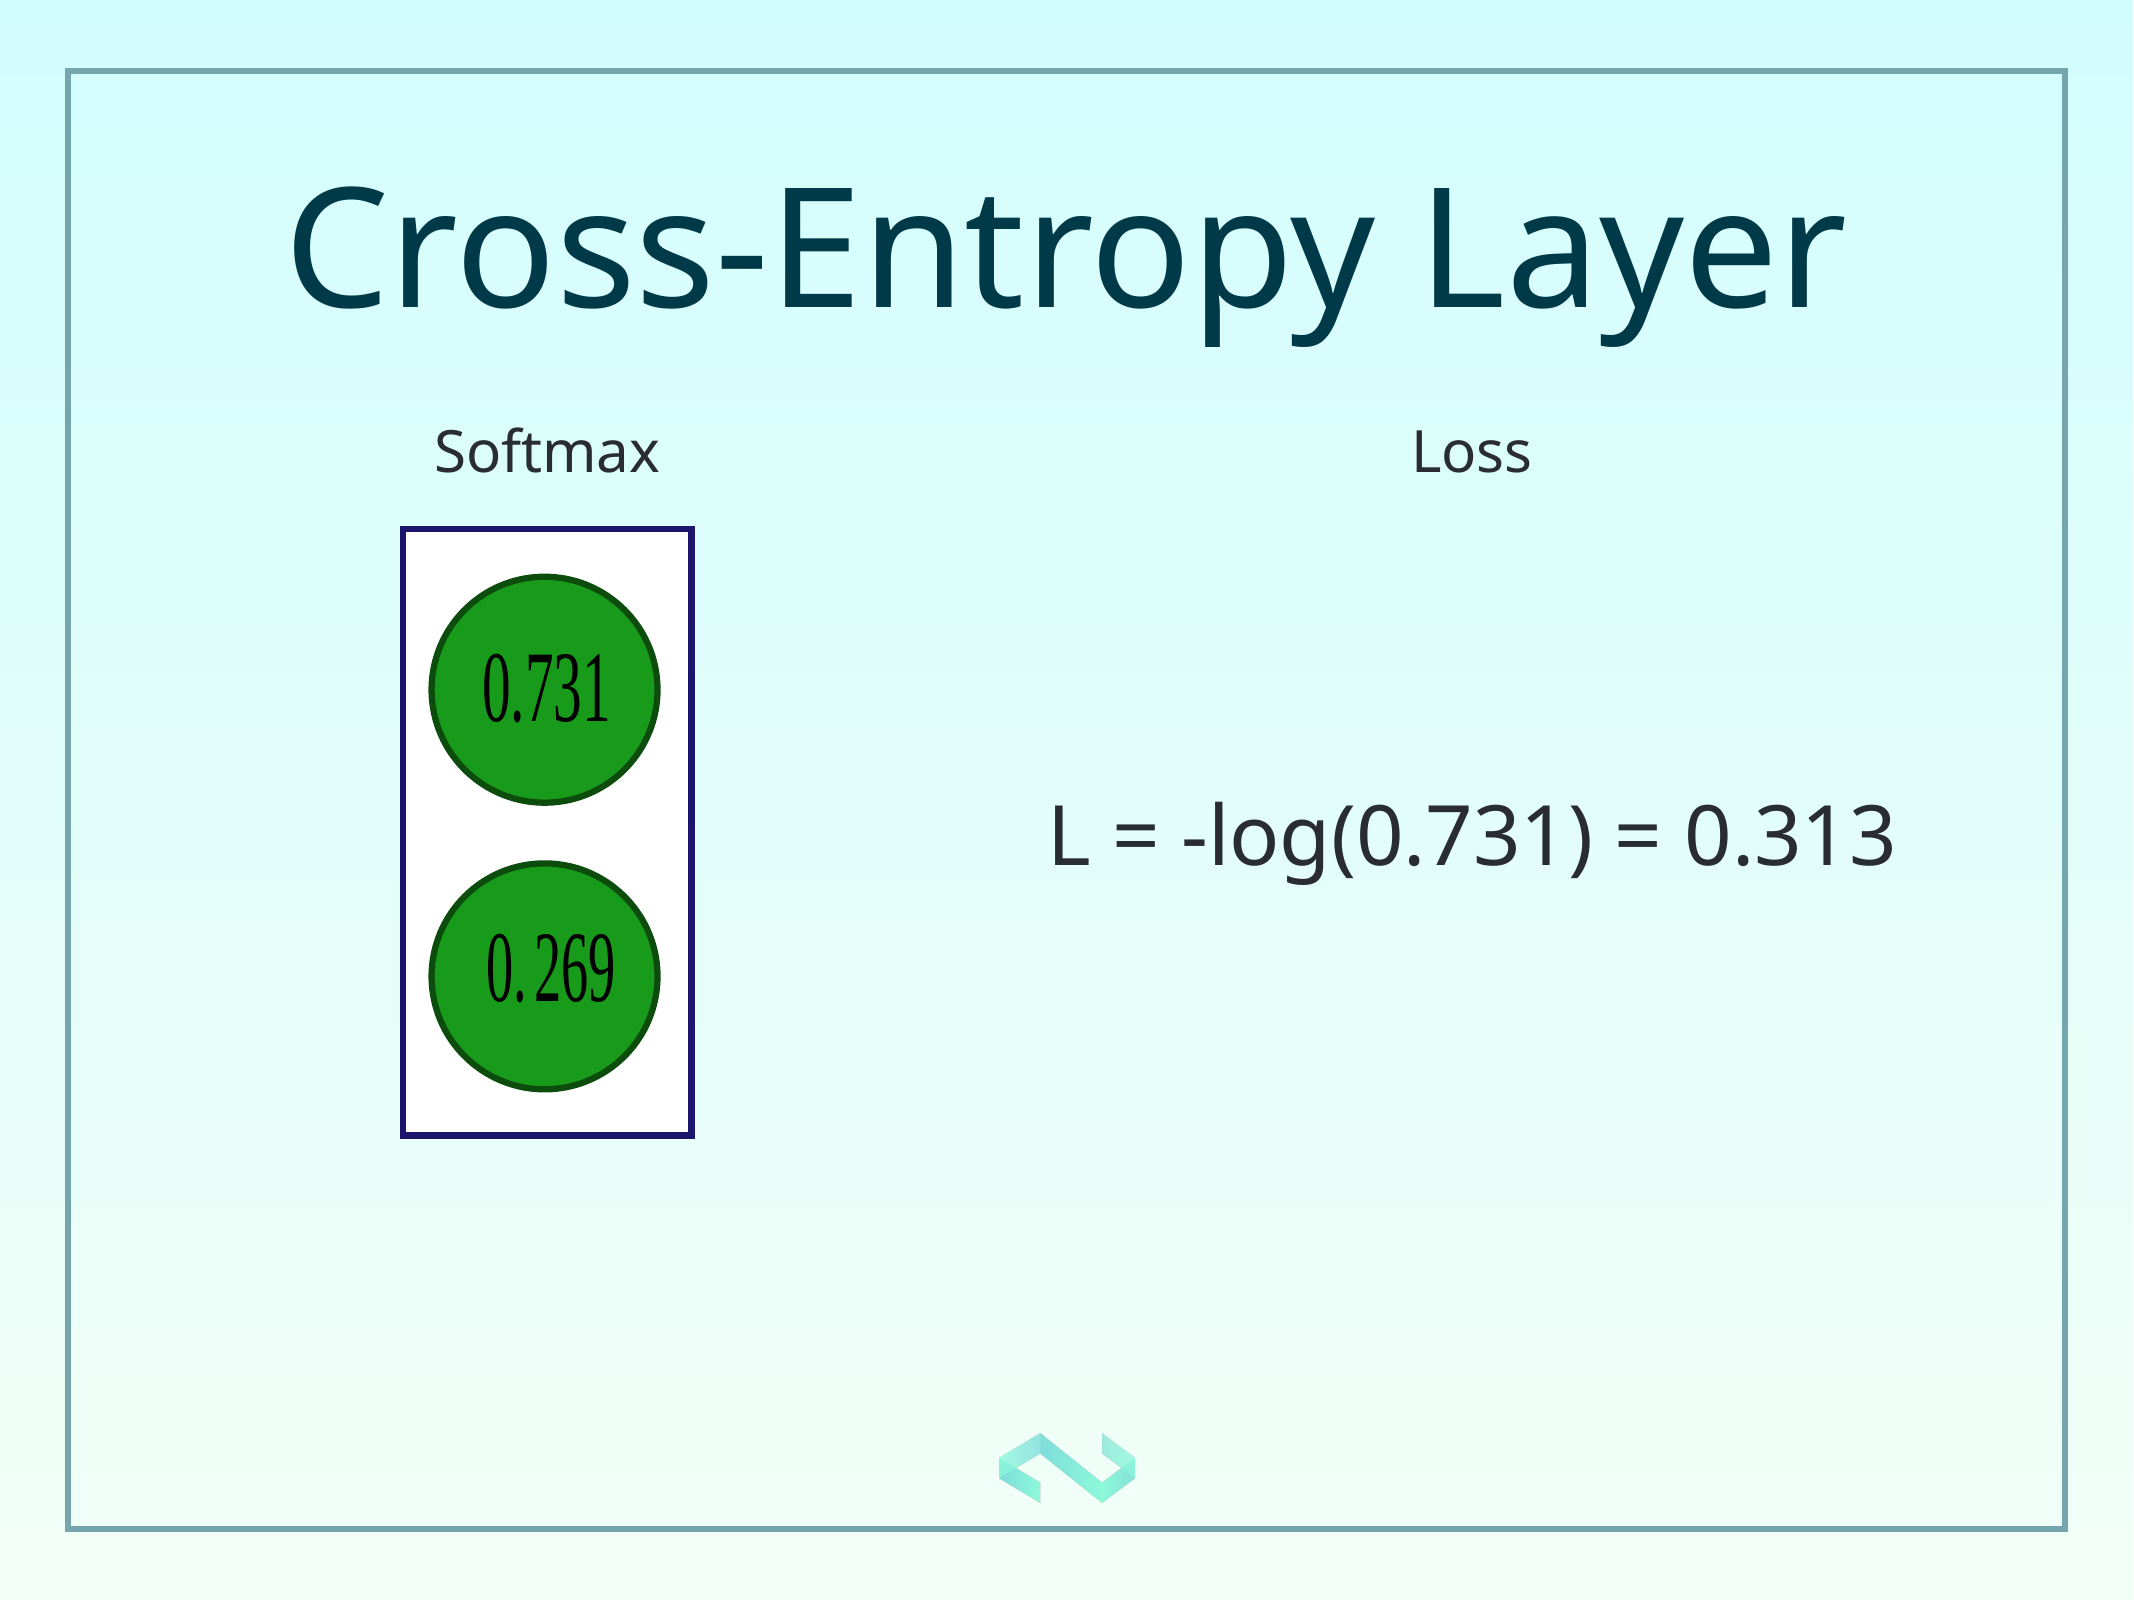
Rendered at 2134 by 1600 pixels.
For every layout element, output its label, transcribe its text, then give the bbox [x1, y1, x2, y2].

text_box Softmax [396, 406, 699, 493]
text_box L = -log(0.731) = 0.313 [1017, 774, 1927, 891]
title Cross-Entropy Layer [155, 66, 1978, 416]
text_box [403, 528, 692, 1136]
text_box Loss [1044, 406, 1900, 493]
